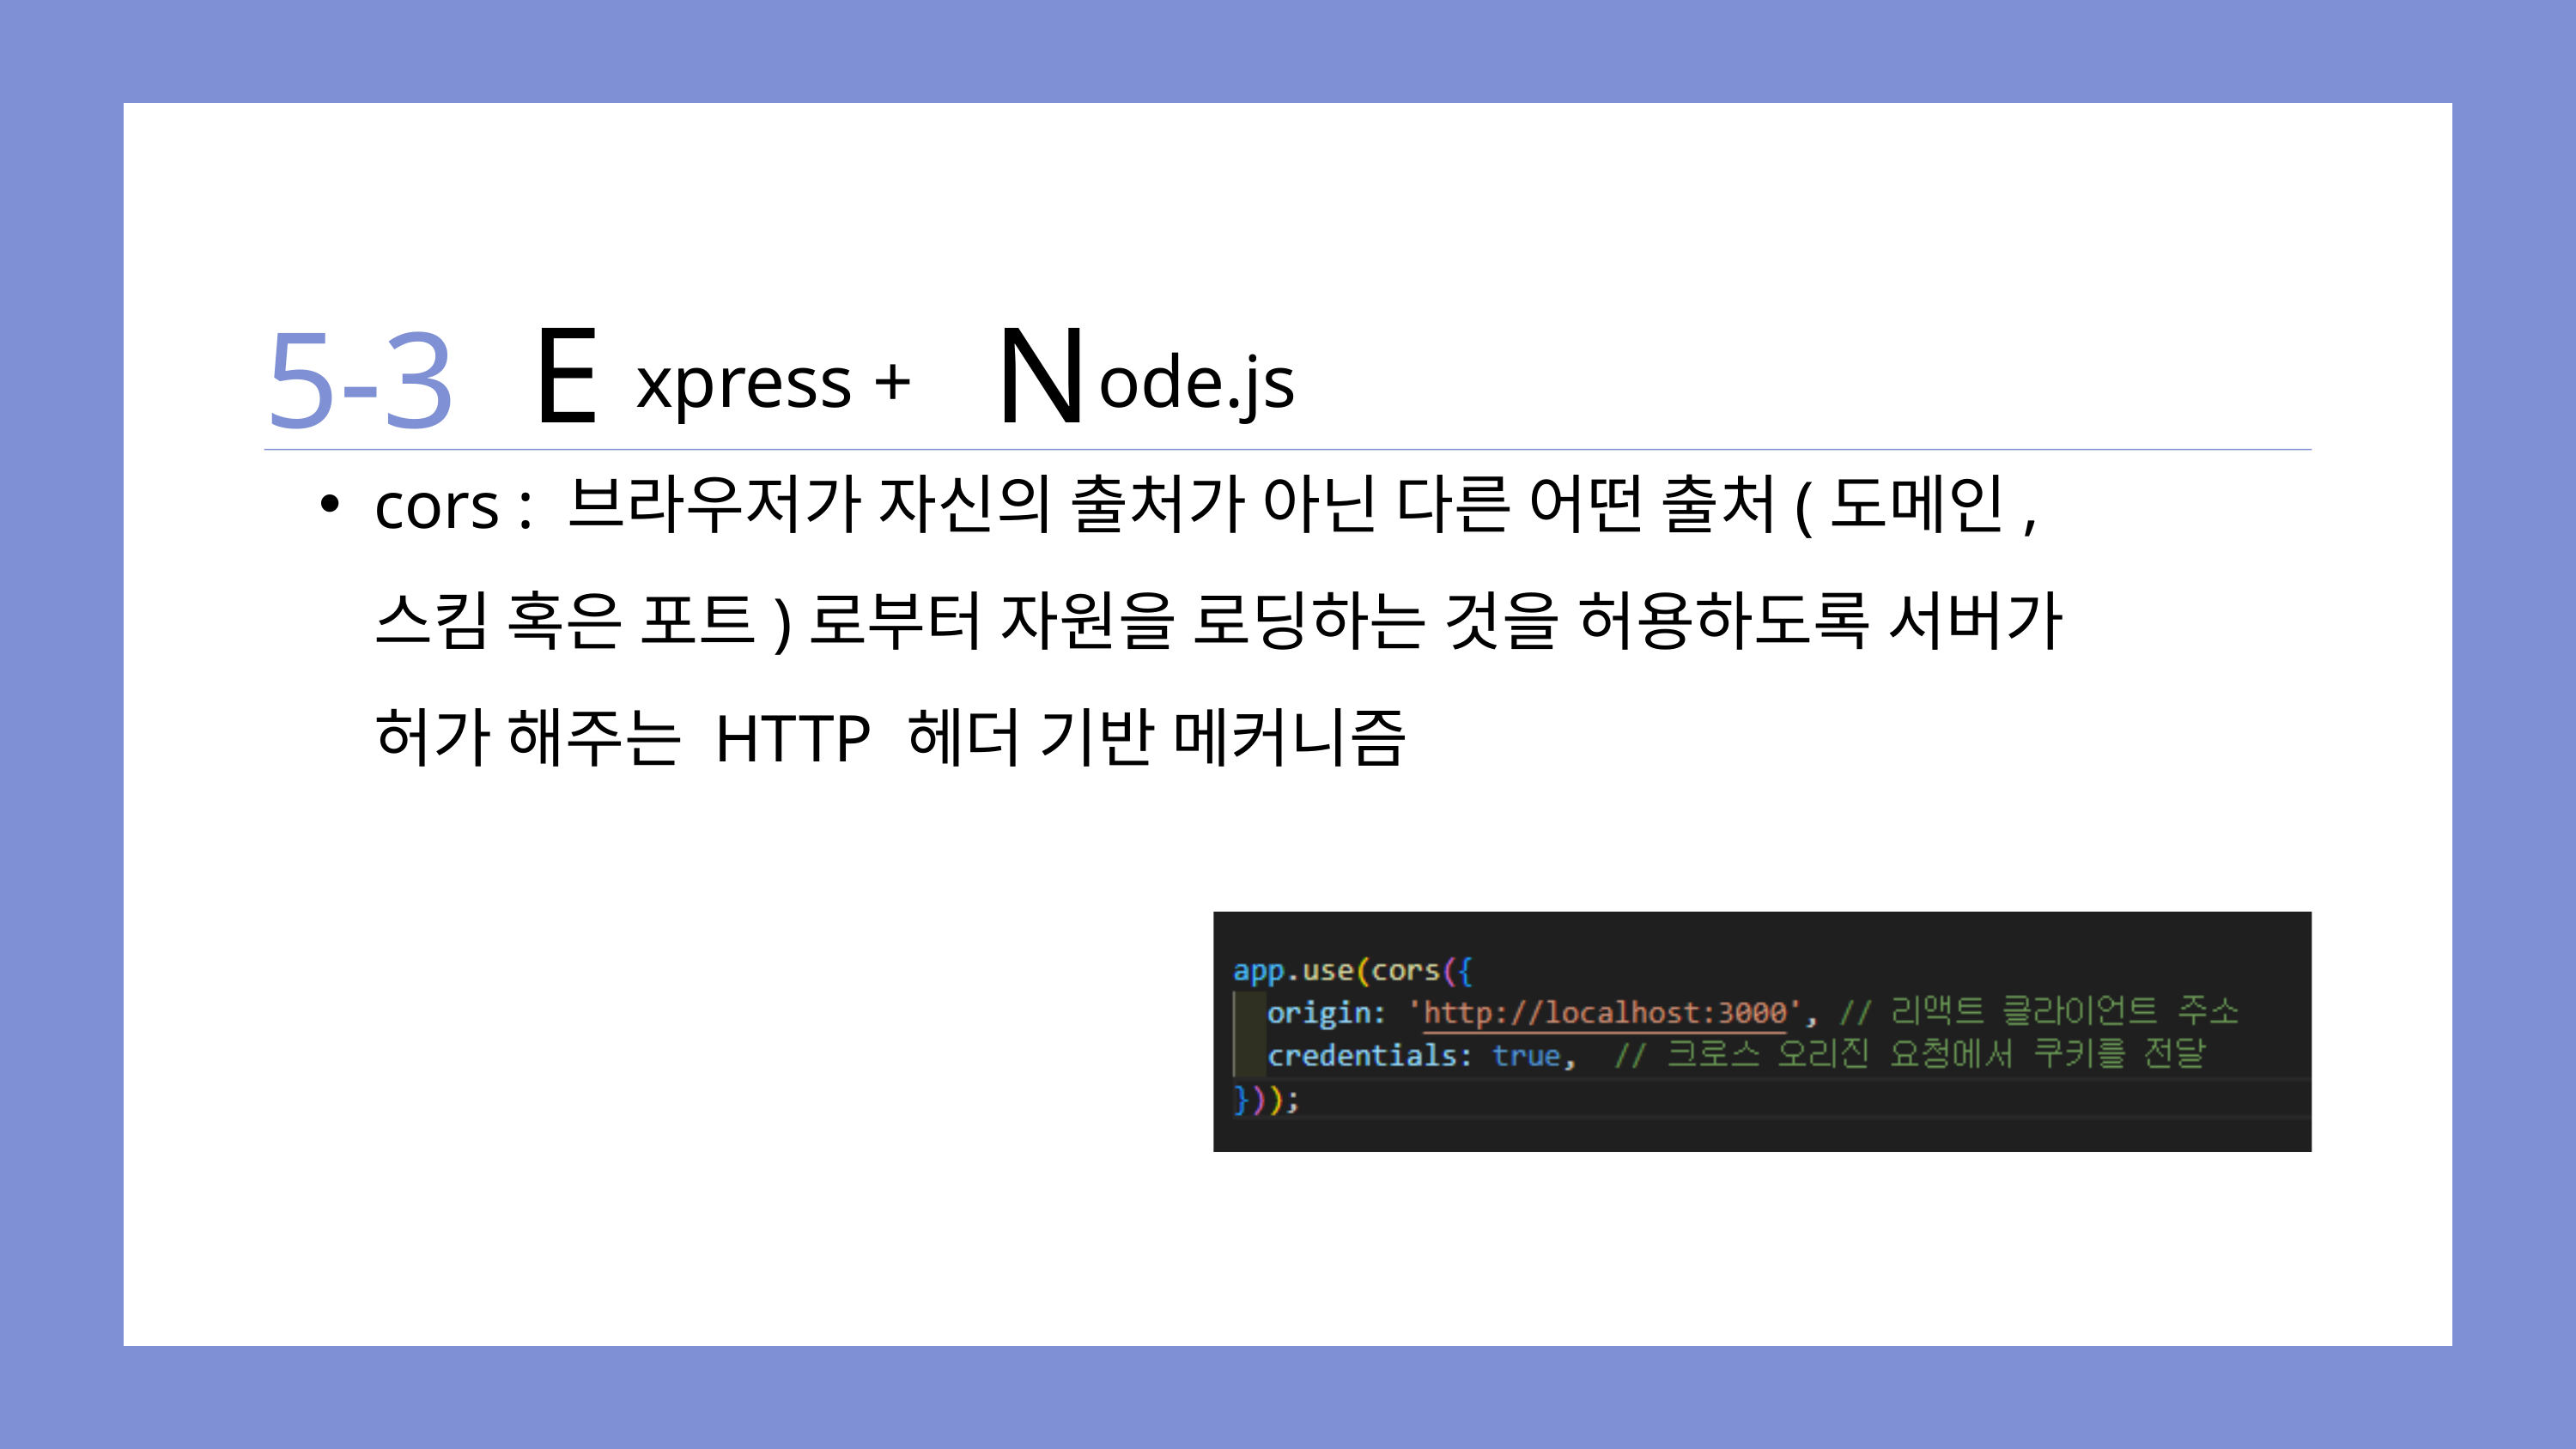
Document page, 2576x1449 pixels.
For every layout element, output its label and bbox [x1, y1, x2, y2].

text_box [123, 102, 2453, 1346]
